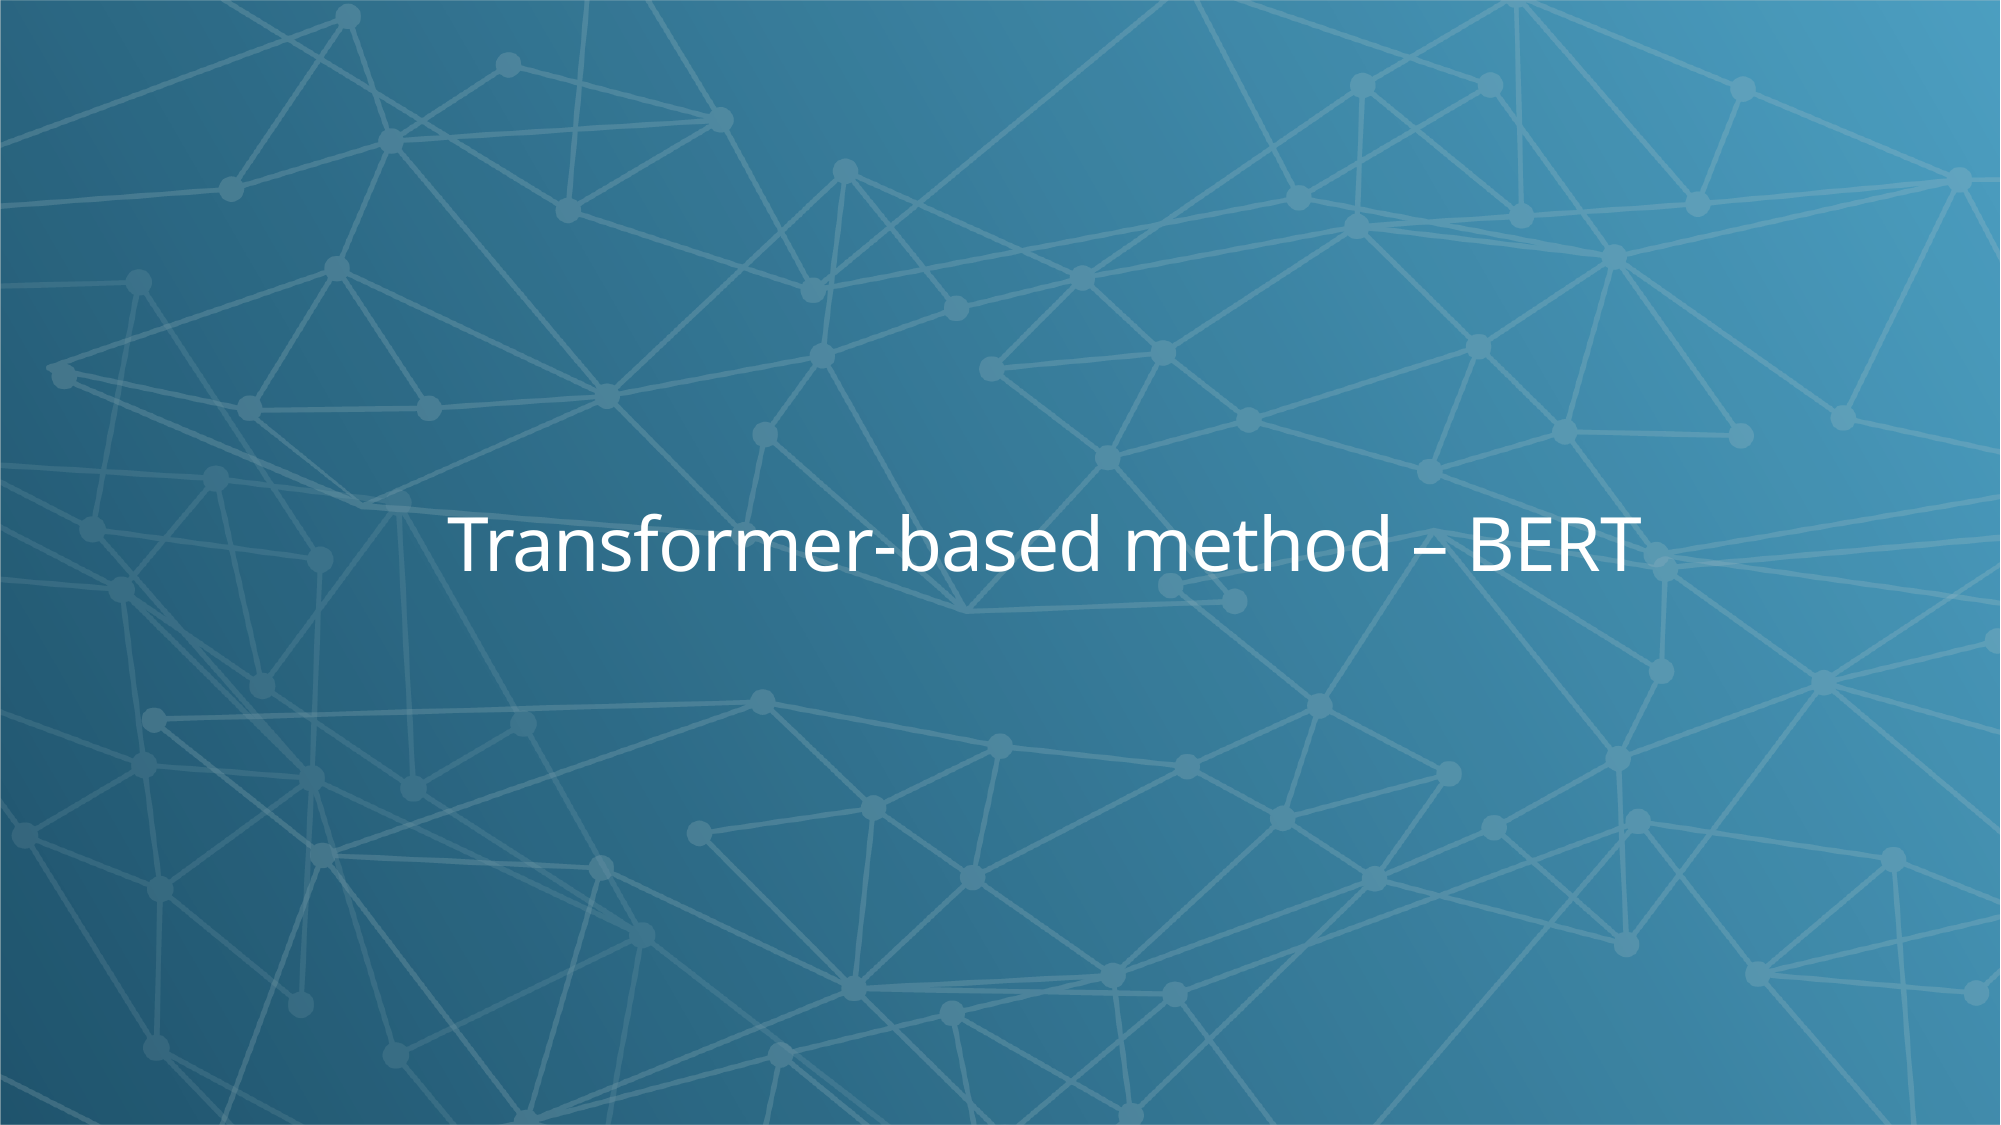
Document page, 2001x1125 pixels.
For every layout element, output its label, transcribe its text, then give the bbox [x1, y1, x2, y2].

title Transformer-based method – BERT [304, 506, 1805, 588]
picture [0, 0, 2000, 1125]
